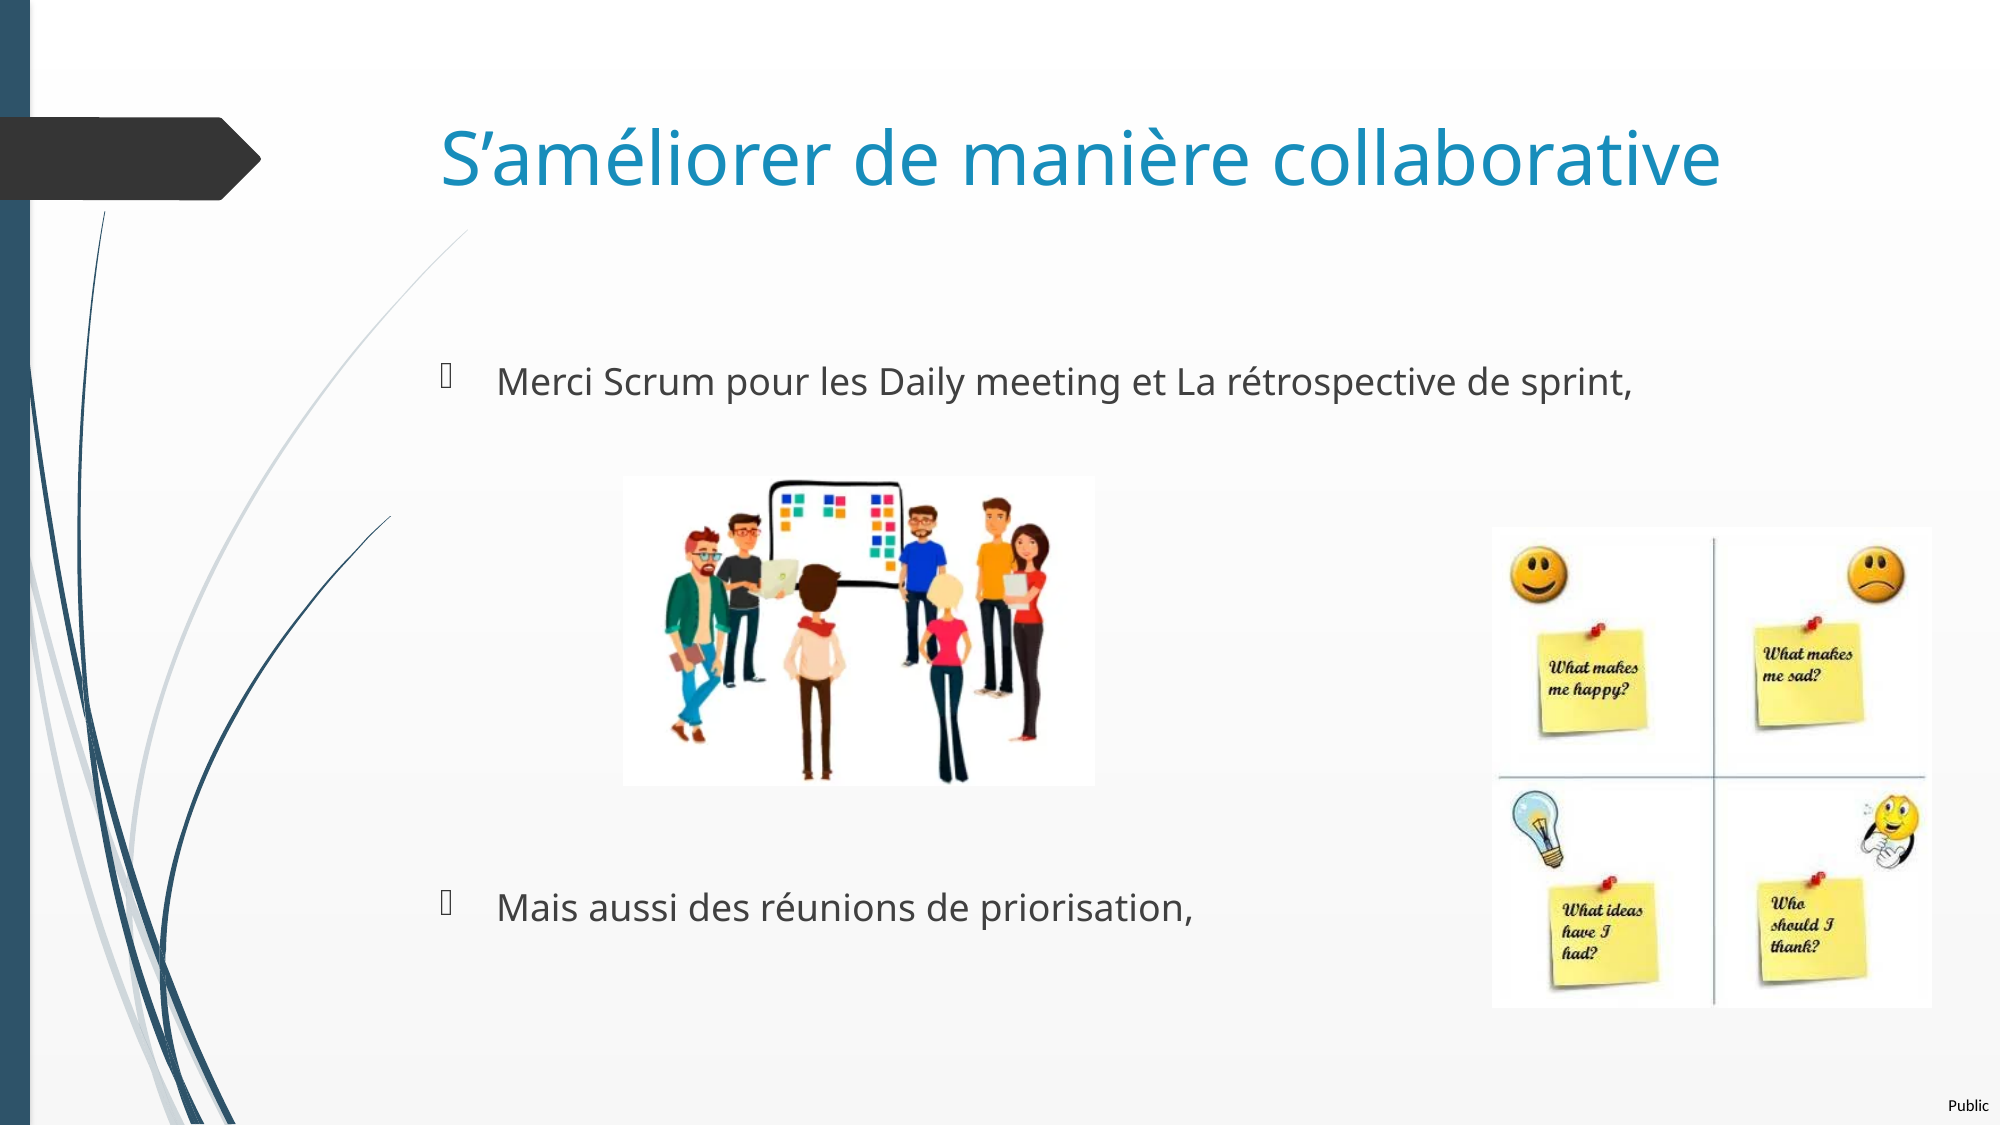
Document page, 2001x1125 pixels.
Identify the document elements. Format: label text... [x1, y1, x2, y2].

picture [1492, 526, 1933, 1008]
picture [622, 476, 1095, 786]
title S’améliorer de manière collaborative [425, 102, 1888, 313]
list Merci Scrum pour les Daily meeting et La rétrospective de sprint, Mais aussi des réunions de priorisation, [424, 350, 1888, 970]
